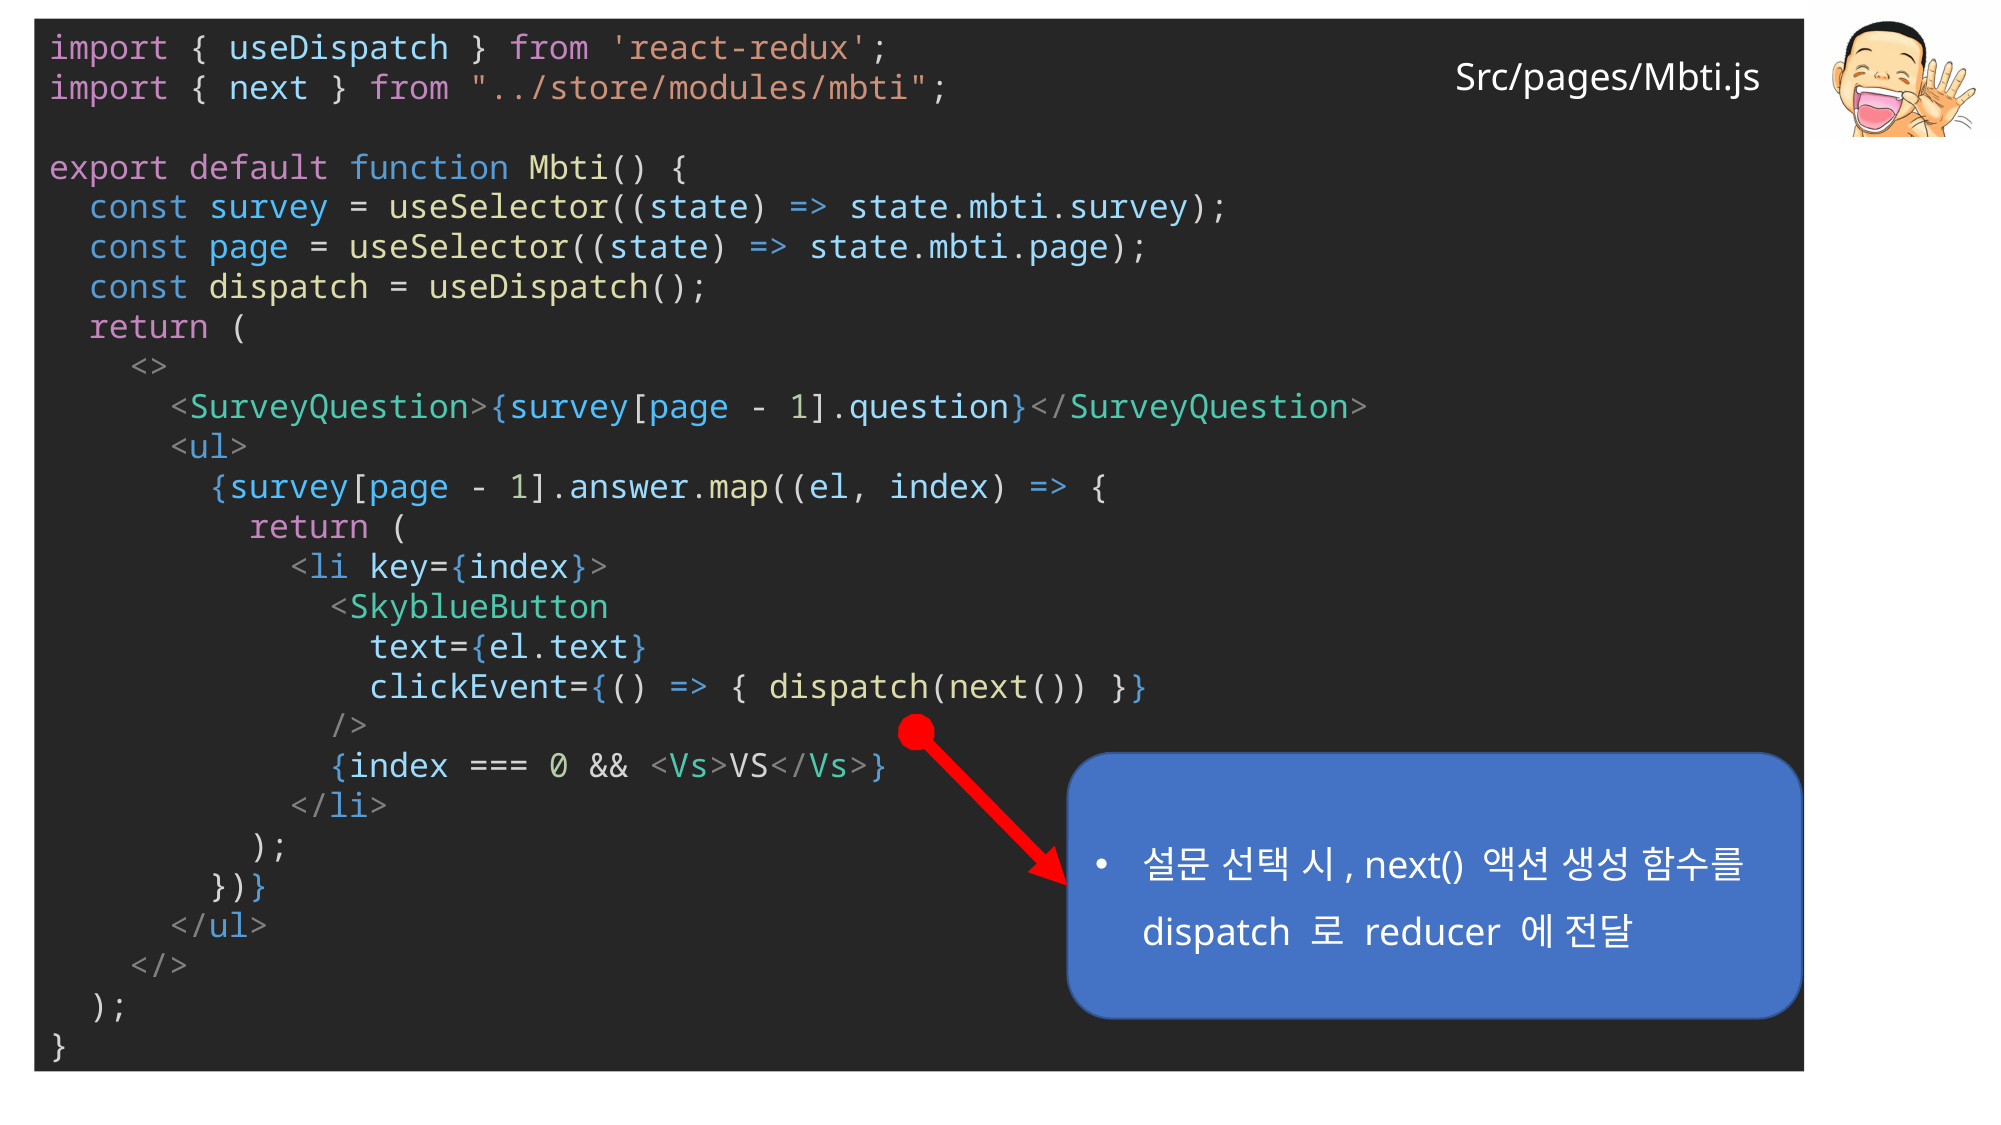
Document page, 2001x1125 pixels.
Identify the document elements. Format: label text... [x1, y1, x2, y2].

text_box import { useDispatch } from 'react-redux'; import { next } from "../store/modules/mbti"; export default function Mbti() { const survey = useSelector((state) => state.mbti.survey); const page = useSelector((state) => state.mbti.page); const dispatch = useDispatch(); return ( <> <SurveyQuestion>{survey[page - 1].question}</SurveyQuestion> <ul> {survey[page - 1].answer.map((el, index) => { return ( <li key={index}> <SkyblueButton text={el.text} clickEvent={() => { dispatch(next()) }} /> {index === 0 && <Vs>VS</Vs>} </li> ); })} </ul> </> ); } [34, 18, 1805, 1072]
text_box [916, 732, 1068, 886]
text_box 설문 선택 시, next() 액션 생성 함수를 dispatch 로 reducer 에 전달 [1066, 751, 1803, 1020]
picture [1808, 0, 2000, 137]
text_box Src/pages/Mbti.js [1440, 45, 1776, 106]
